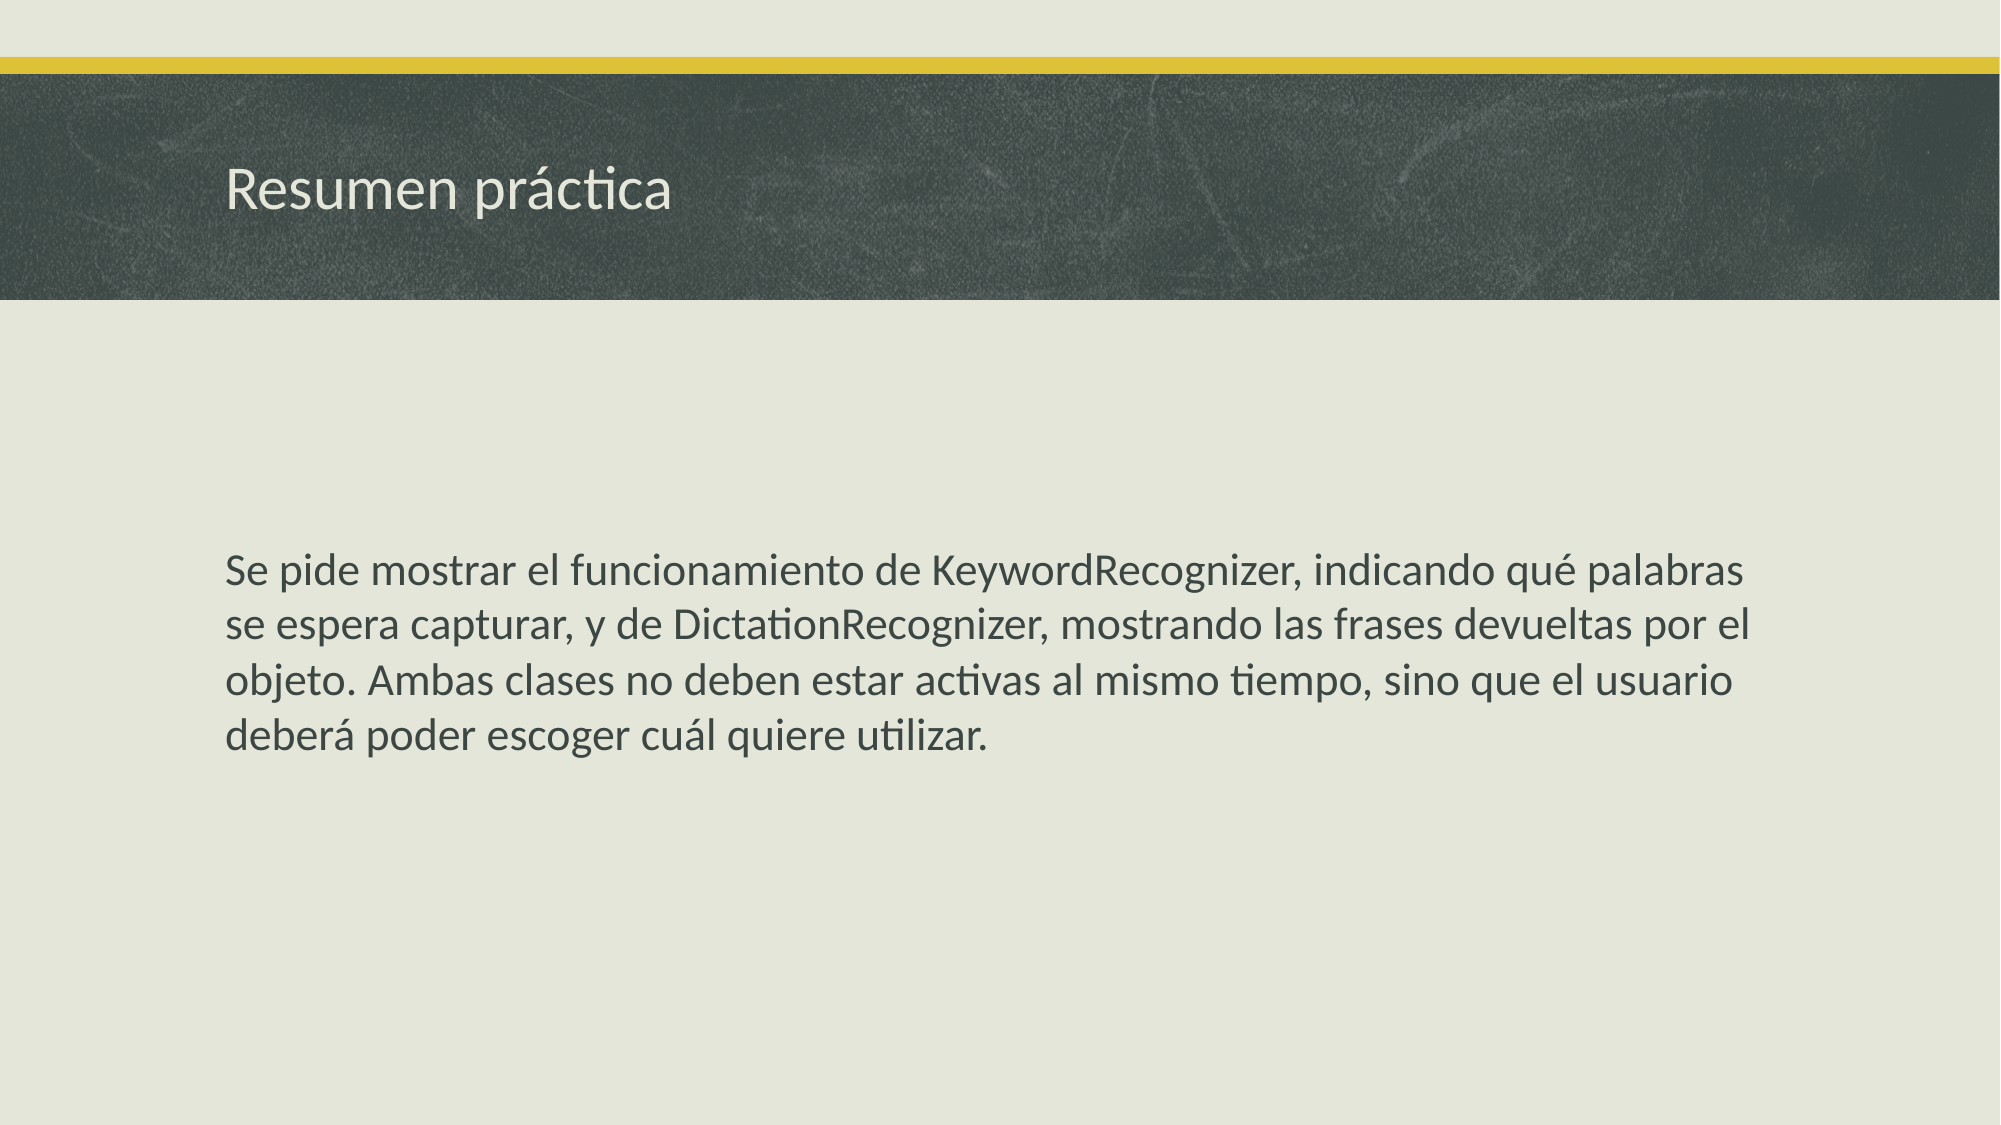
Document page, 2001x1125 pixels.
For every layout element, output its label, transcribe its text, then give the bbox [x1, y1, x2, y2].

title Resumen práctica [210, 76, 1790, 300]
list Se pide mostrar el funcionamiento de KeywordRecognizer, indicando qué palabras se espera capturar, y de DictationRecognizer, mostrando las frases devueltas por el objeto. Ambas clases no deben estar activas al mismo tiempo, sino que el usuario deberá poder escoger cuál quiere utilizar. [210, 359, 1790, 1014]
picture [0, 74, 2000, 300]
